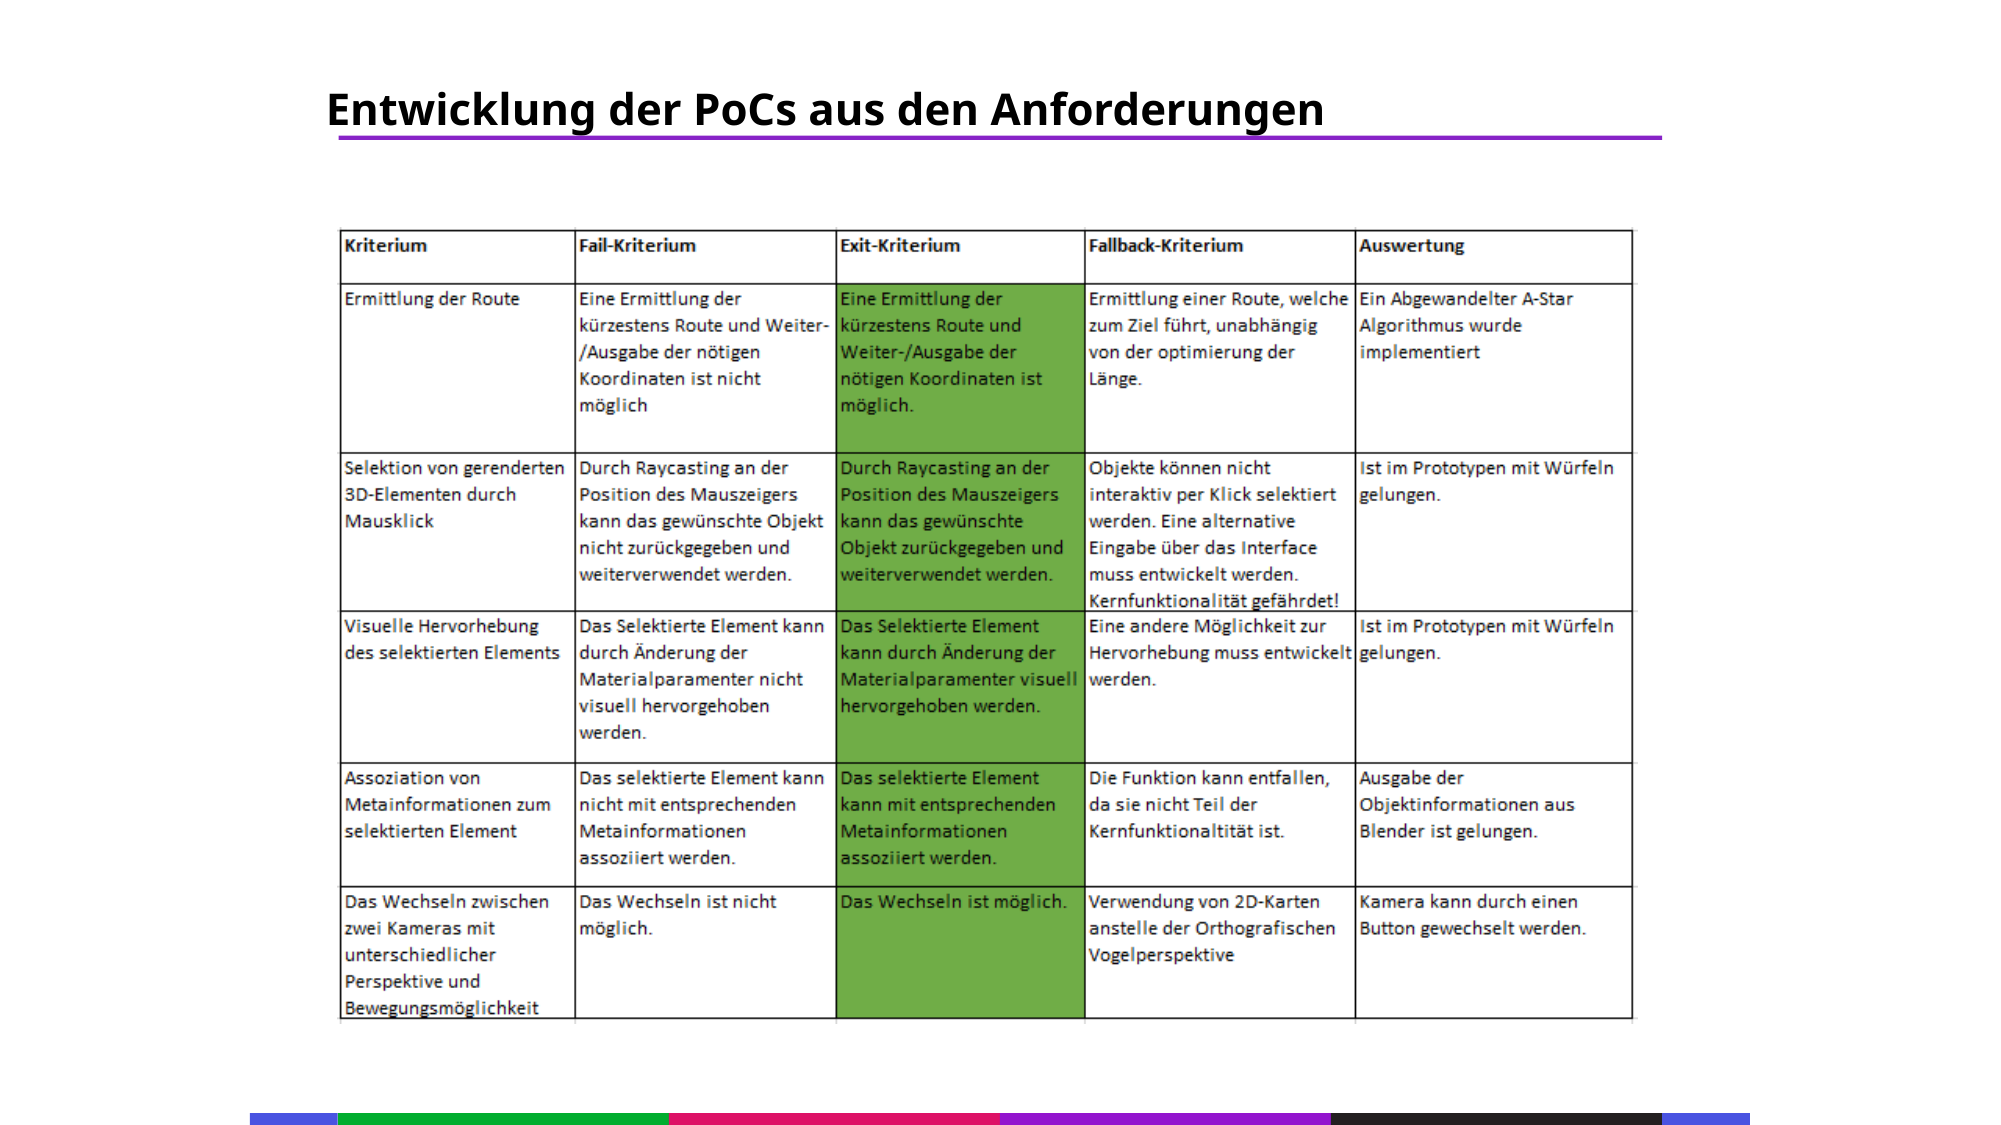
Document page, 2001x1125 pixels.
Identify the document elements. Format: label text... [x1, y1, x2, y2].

picture [337, 227, 1638, 1024]
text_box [249, 1113, 1750, 1125]
text_box Entwicklung der PoCs aus den Anforderungen [325, 82, 1327, 135]
